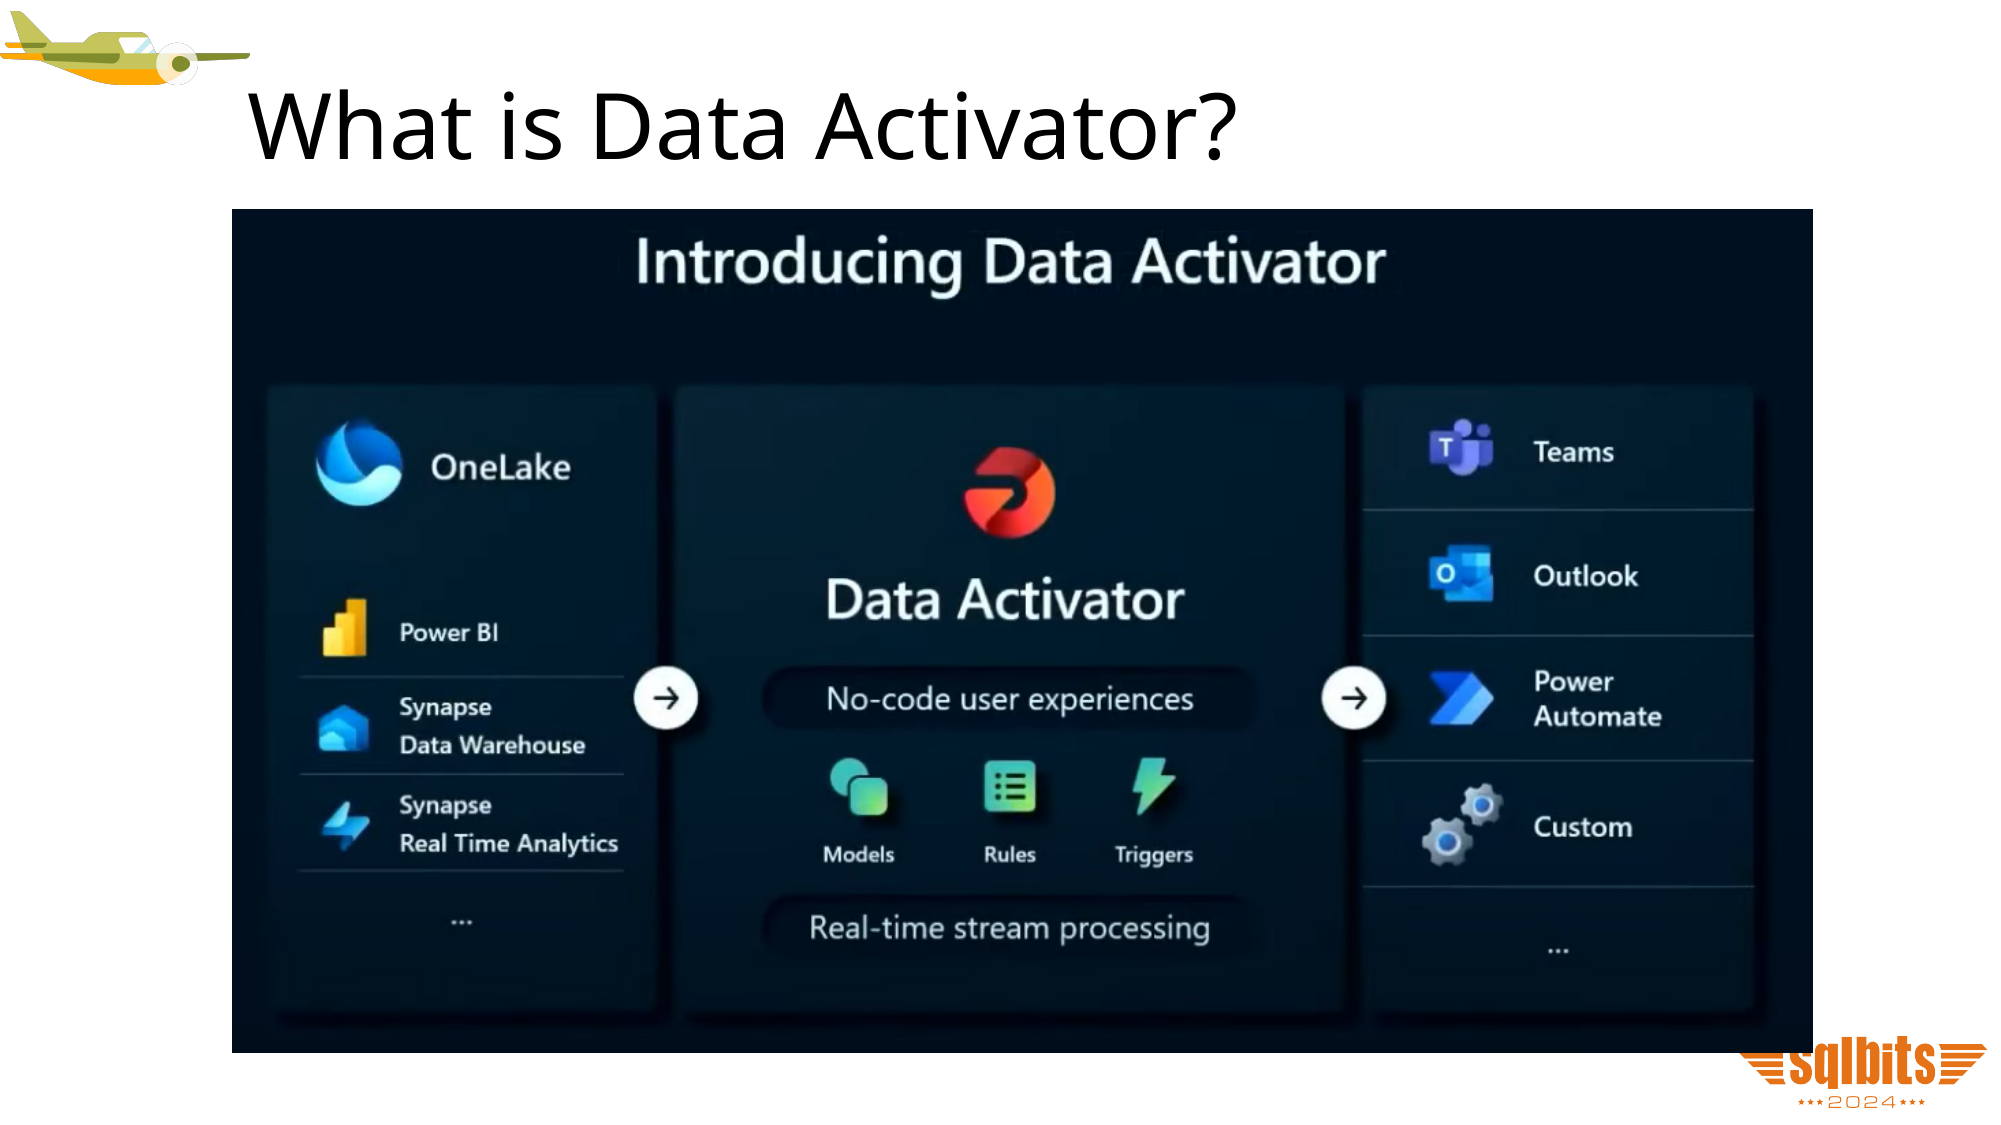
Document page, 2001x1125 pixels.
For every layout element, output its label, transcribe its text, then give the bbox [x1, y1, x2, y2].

text_box What is Data Activator? [232, 72, 1882, 207]
picture [232, 209, 1988, 1108]
picture [0, 11, 250, 85]
